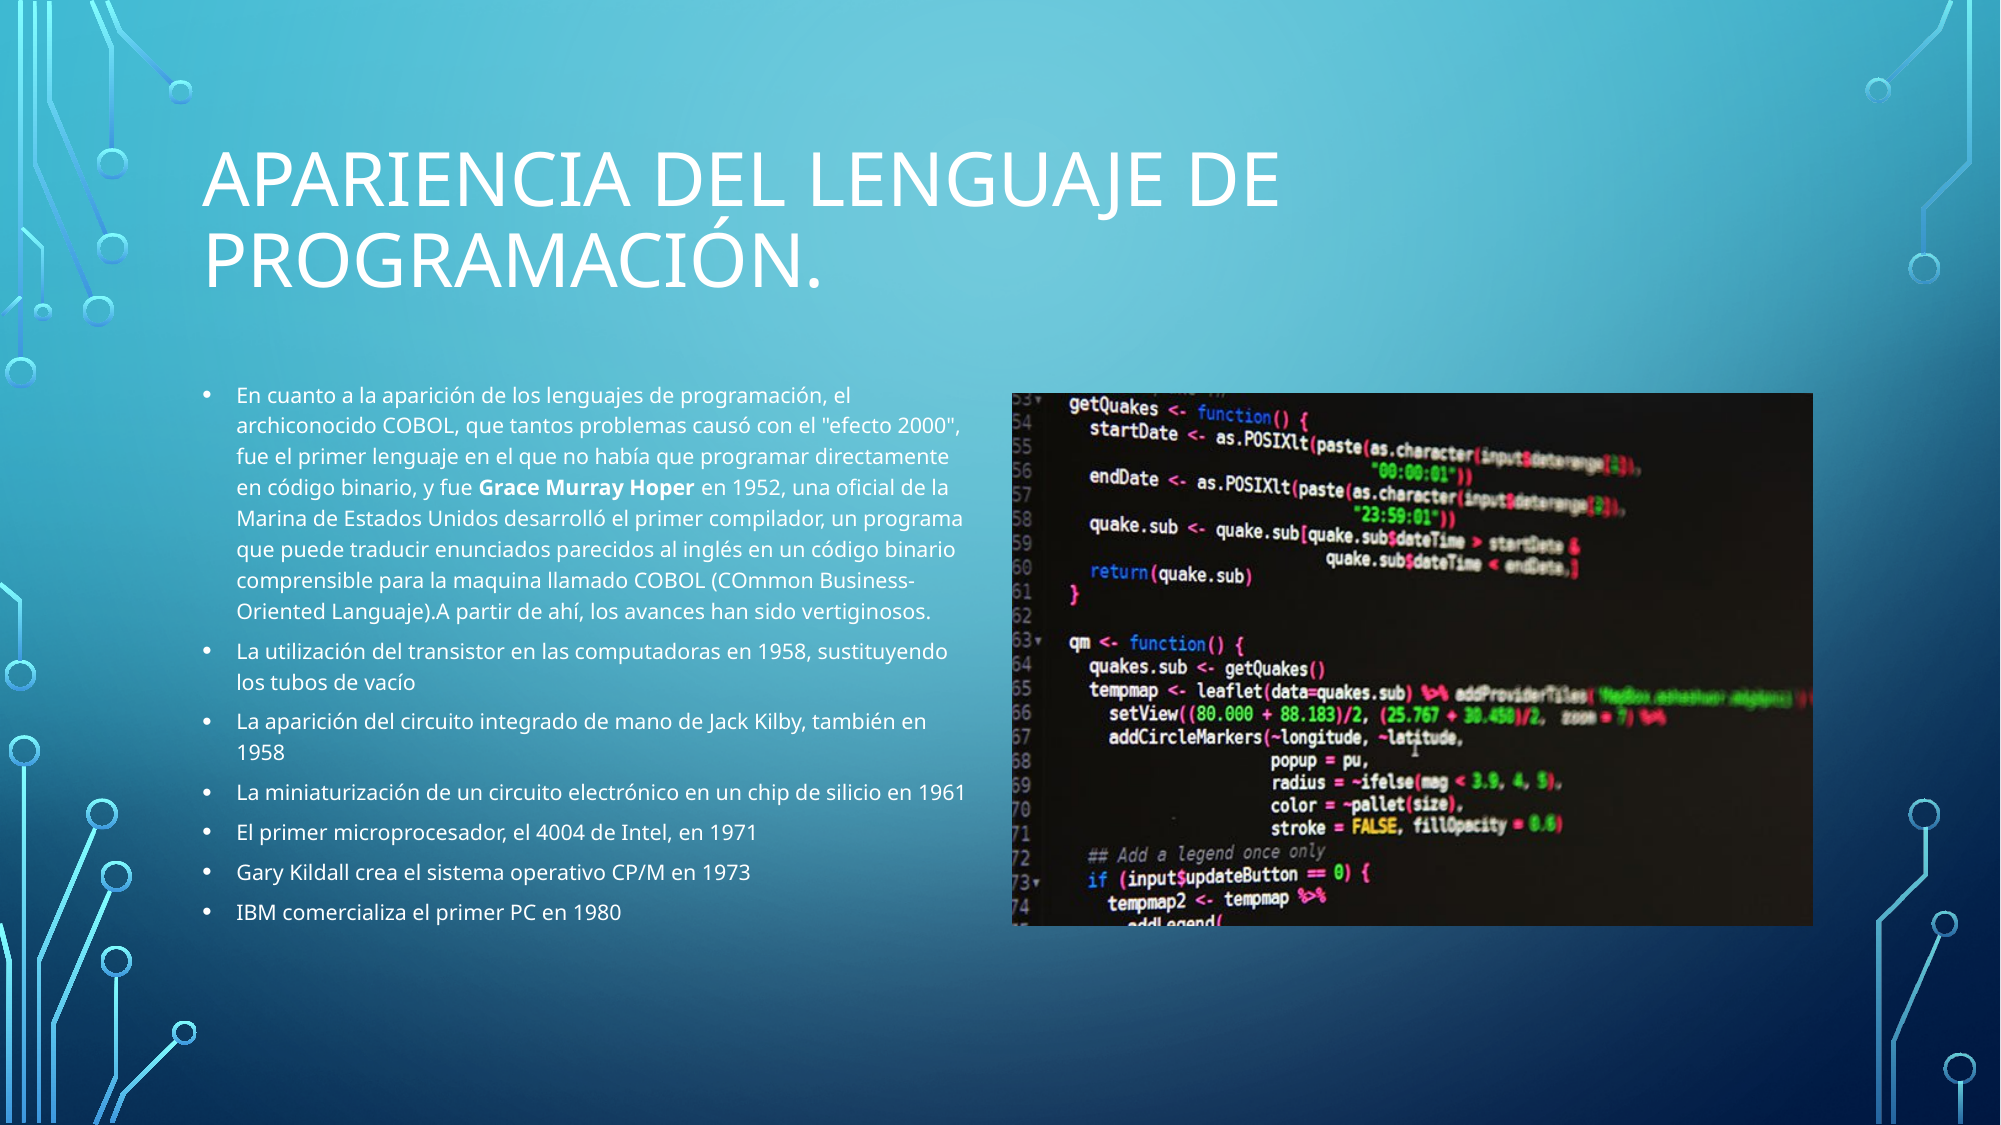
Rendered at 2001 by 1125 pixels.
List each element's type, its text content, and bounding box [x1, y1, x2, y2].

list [1012, 392, 1813, 927]
list En cuanto a la aparición de los lenguajes de programación, el archiconocido COBOL, que tantos problemas causó con el "efecto 2000", fue el primer lenguaje en el que no había que programar directamente en código binario, y fue Grace Murray Hoper en 1952, una oficial de la Marina de Estados Unidos desarrolló el primer compilador, un programa que puede traducir enunciados parecidos al inglés en un código binario comprensible para la maquina llamado COBOL (COmmon Business-Oriented Languaje).A partir de ahí, los avances han sido vertiginosos. La utilización del transistor en las computadoras en 1958, sustituyendo los tubos de vacío La aparición del circuito integrado de mano de Jack Kilby, también en 1958 La miniaturización de un circuito electrónico en un chip de silicio en 1961 El primer microprocesador, el 4004 de Intel, en 1971 Gary Kildall crea el sistema operativo CP/M en 1973 IBM comercializa el primer PC en 1980 [187, 369, 988, 950]
title Apariencia del lenguaje de programación. [187, 101, 1813, 344]
